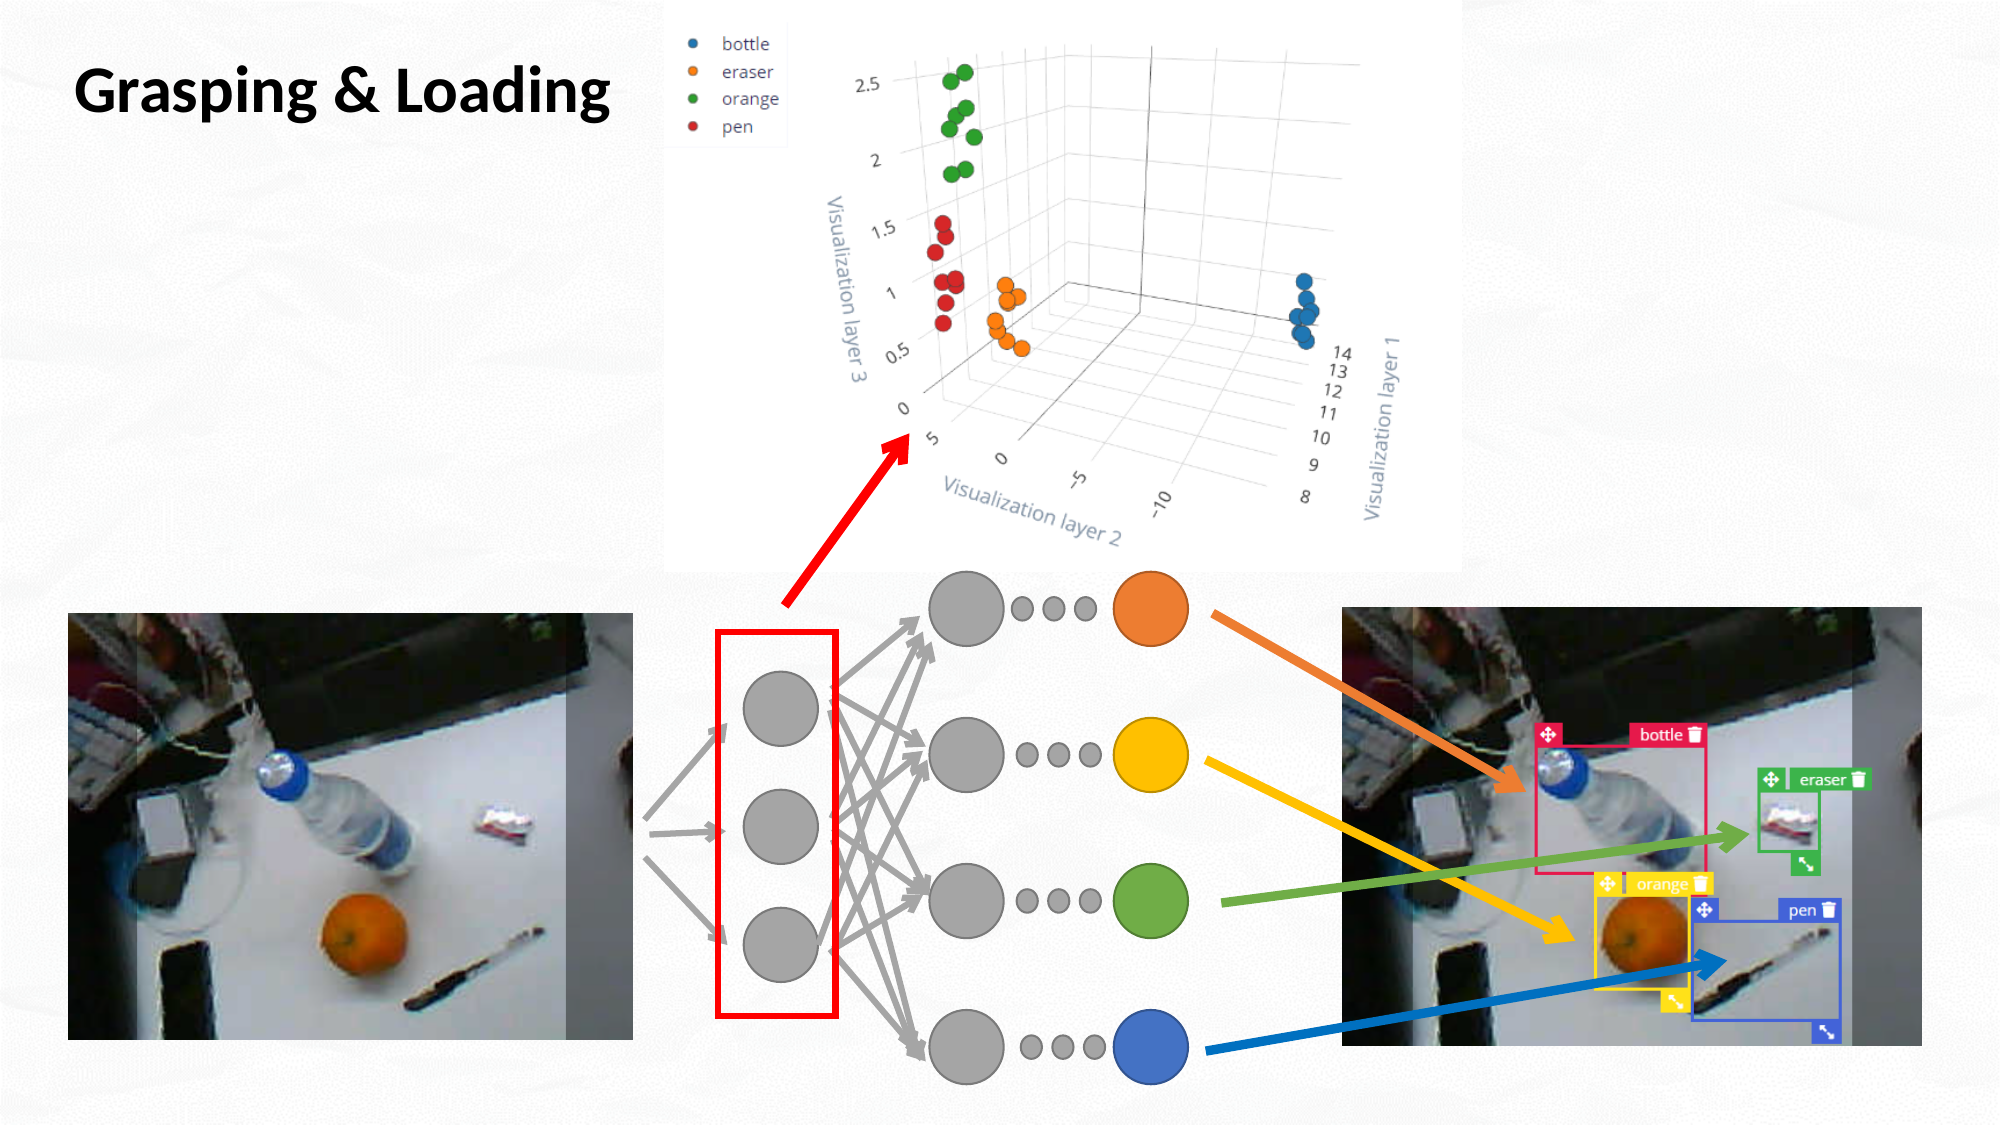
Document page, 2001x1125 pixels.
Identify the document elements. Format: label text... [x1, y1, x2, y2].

text_box [1082, 1034, 1107, 1060]
text_box [1010, 596, 1034, 622]
text_box [1047, 742, 1071, 768]
text_box [1051, 1034, 1075, 1060]
text_box [1112, 1008, 1190, 1086]
text_box [1112, 862, 1190, 940]
text_box [1047, 888, 1071, 914]
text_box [644, 857, 728, 946]
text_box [817, 641, 932, 945]
text_box [928, 1008, 1005, 1086]
text_box [1078, 888, 1102, 914]
text_box [1078, 742, 1102, 768]
text_box [717, 631, 831, 1017]
picture [1342, 607, 1922, 1046]
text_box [1212, 613, 1527, 759]
text_box [1042, 596, 1066, 622]
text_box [649, 831, 726, 835]
text_box [932, 716, 1005, 794]
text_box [1221, 833, 1750, 903]
text_box [928, 572, 1005, 648]
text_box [784, 433, 910, 606]
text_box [831, 615, 921, 631]
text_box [644, 722, 728, 820]
text_box Grasping & Loading [59, 38, 663, 134]
text_box [1015, 742, 1039, 768]
picture [68, 613, 633, 1040]
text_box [1205, 960, 1728, 1052]
text_box [1112, 716, 1190, 794]
text_box [932, 862, 1005, 940]
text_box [832, 945, 923, 950]
picture [663, 0, 1462, 572]
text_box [1205, 759, 1576, 941]
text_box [830, 949, 926, 1062]
text_box [1073, 596, 1098, 622]
text_box [1015, 888, 1039, 914]
text_box [1019, 1034, 1043, 1060]
text_box [1112, 572, 1190, 648]
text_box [831, 631, 923, 641]
